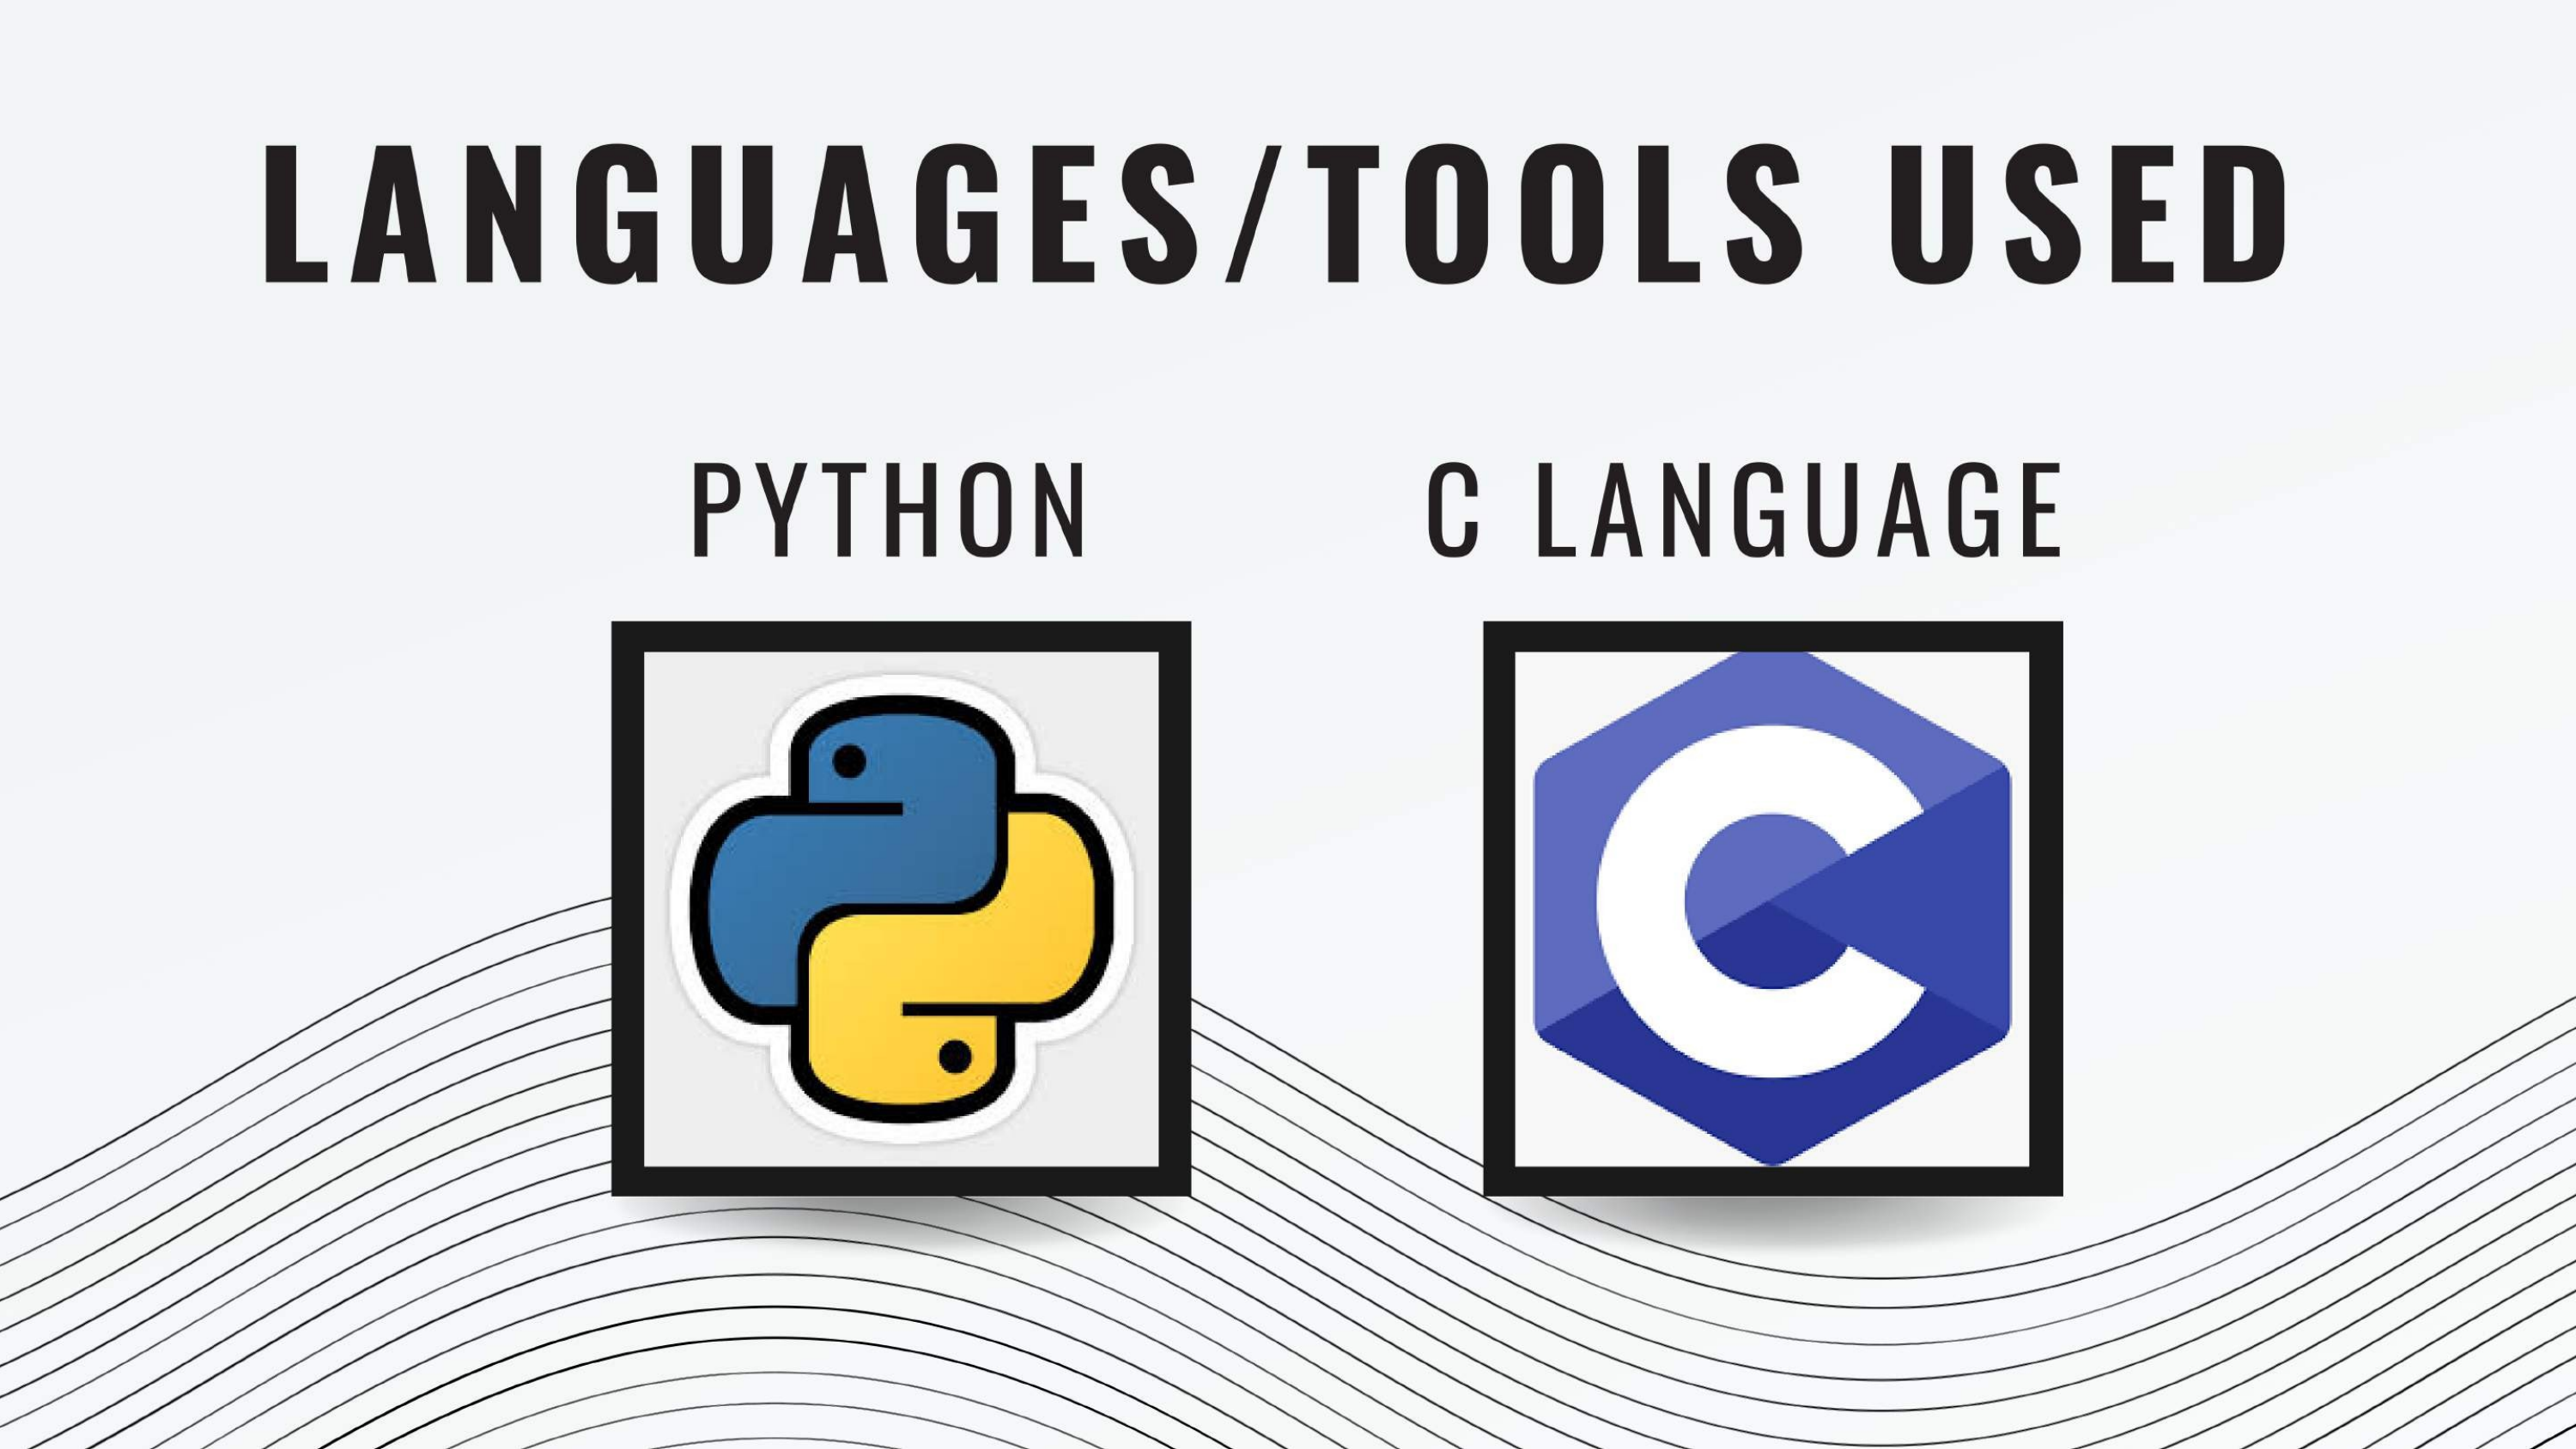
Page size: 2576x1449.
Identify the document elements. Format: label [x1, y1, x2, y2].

text_box [0, 0, 2576, 1449]
